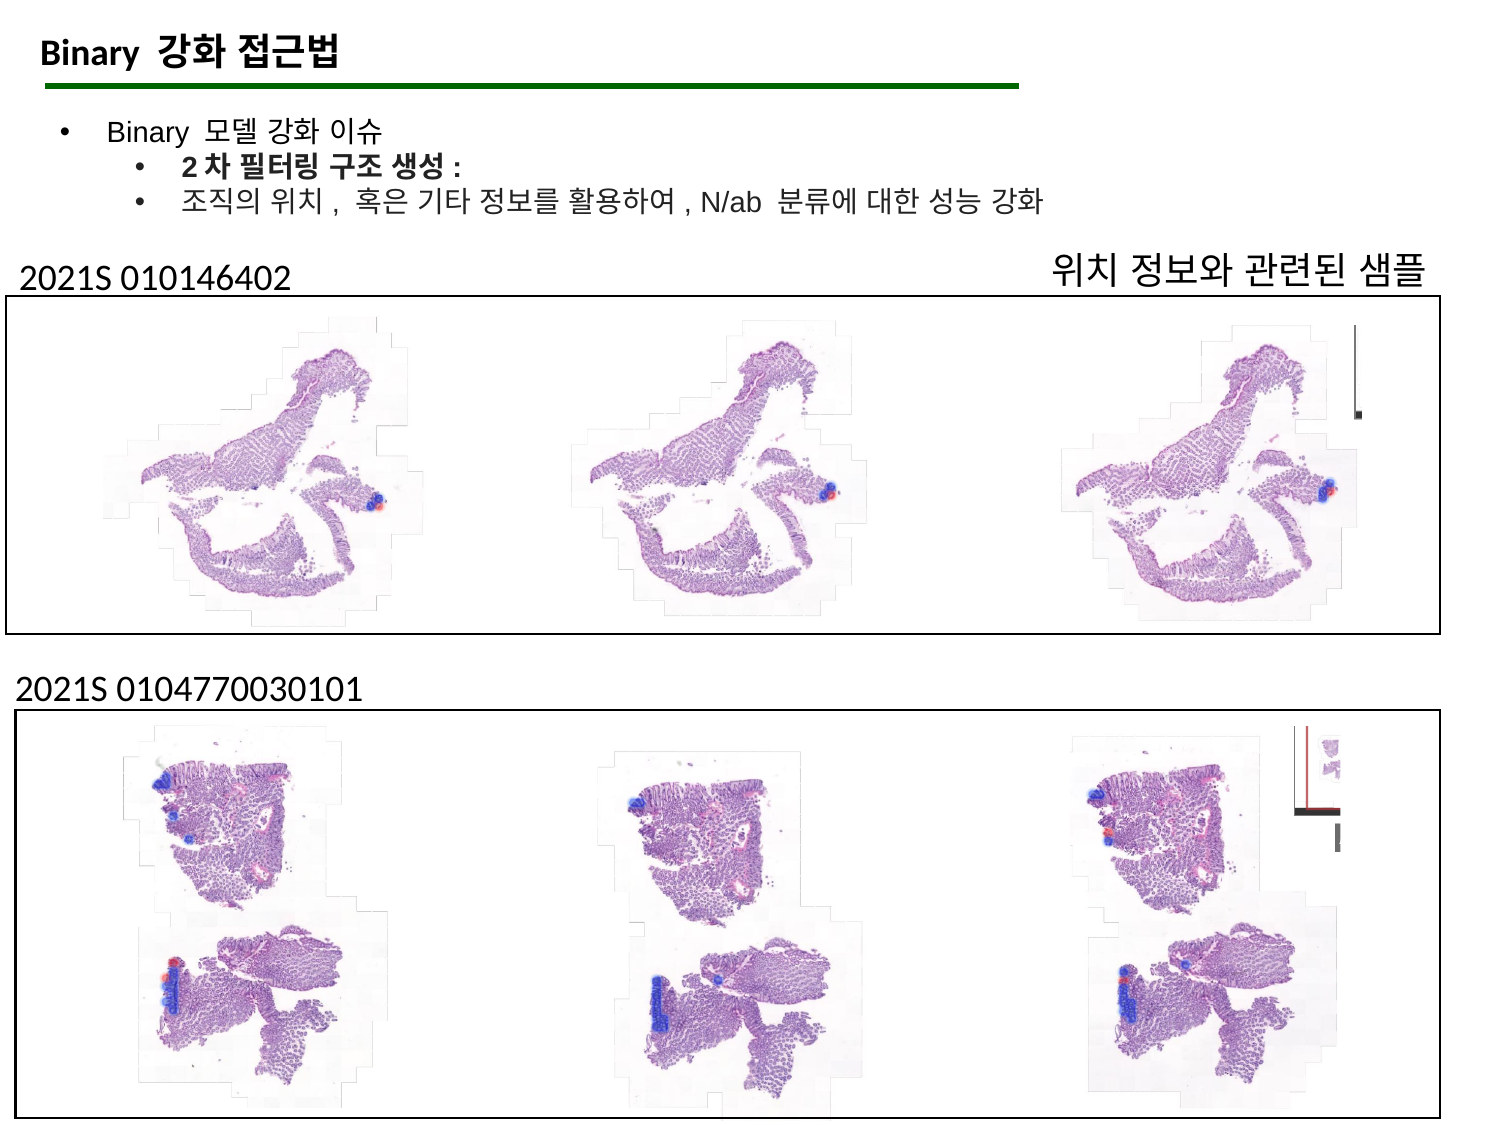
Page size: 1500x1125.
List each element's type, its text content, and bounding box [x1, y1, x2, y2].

text_box Binary 강화 접근법 [25, 20, 910, 81]
text_box 2021S 0104770030101 [0, 656, 739, 716]
picture [1048, 325, 1362, 634]
picture [1069, 726, 1341, 1119]
picture [120, 719, 388, 1108]
text_box 위치 정보와 관련된 샘플 [1036, 239, 1500, 300]
picture [568, 731, 904, 1121]
text_box Binary 모델 강화 이슈 2차 필터링 구조 생성: 조직의 위치, 혹은 기타 정보를 활용하여, N/ab 분류에 대한 성능 강화 [44, 88, 1413, 226]
picture [103, 298, 456, 640]
text_box 2021S 010146402 [3, 245, 743, 306]
text_box [14, 709, 1441, 1119]
picture [552, 316, 895, 622]
text_box [5, 295, 1441, 635]
